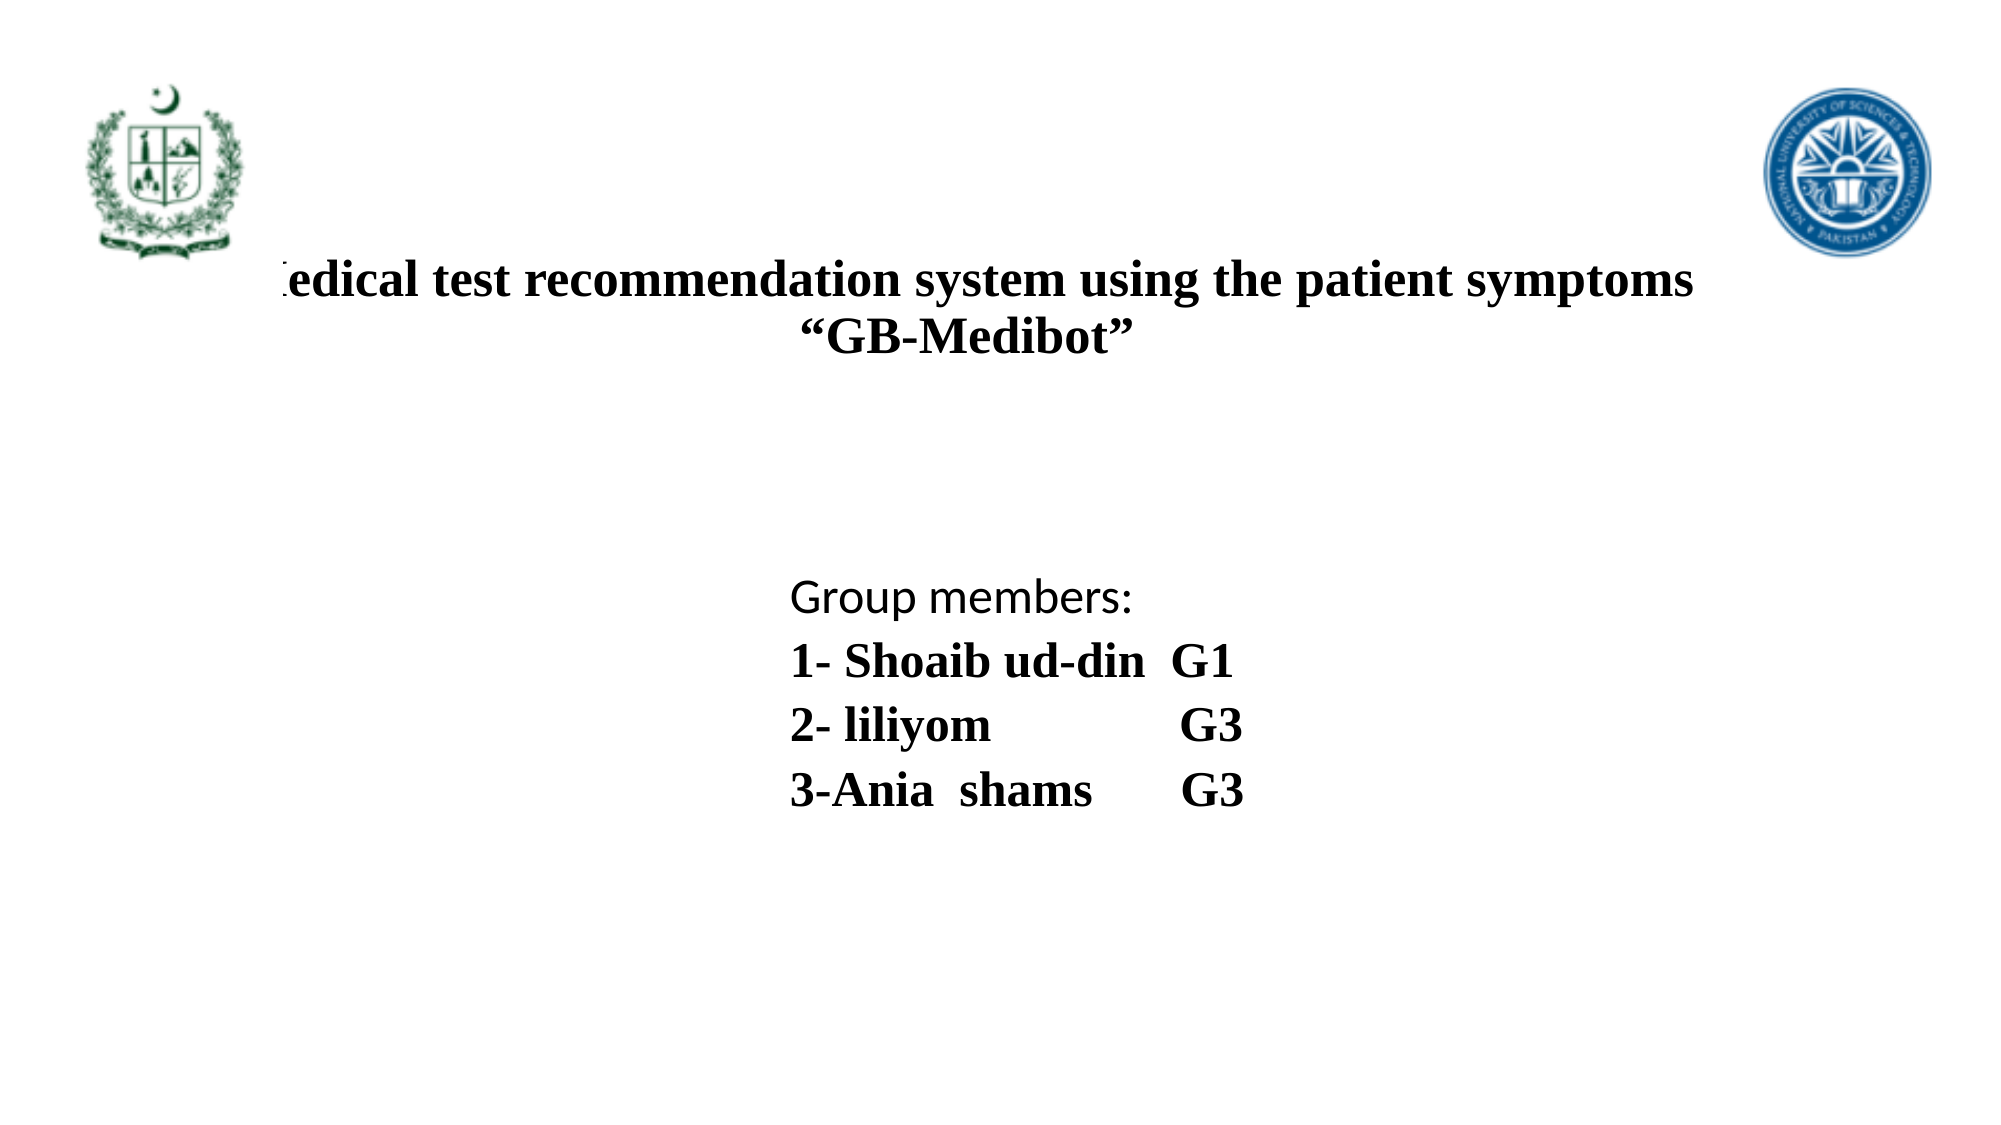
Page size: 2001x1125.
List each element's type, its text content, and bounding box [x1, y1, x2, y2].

picture [64, 36, 283, 312]
title Medical test recommendation system using the patient symptoms “GB-Medibot” [216, 229, 1717, 373]
subtitle Group members: 1- Shoaib ud-din G1 2- liliyom G3 3-Ania shams G3 [249, 562, 1750, 965]
picture [1733, 36, 1936, 297]
